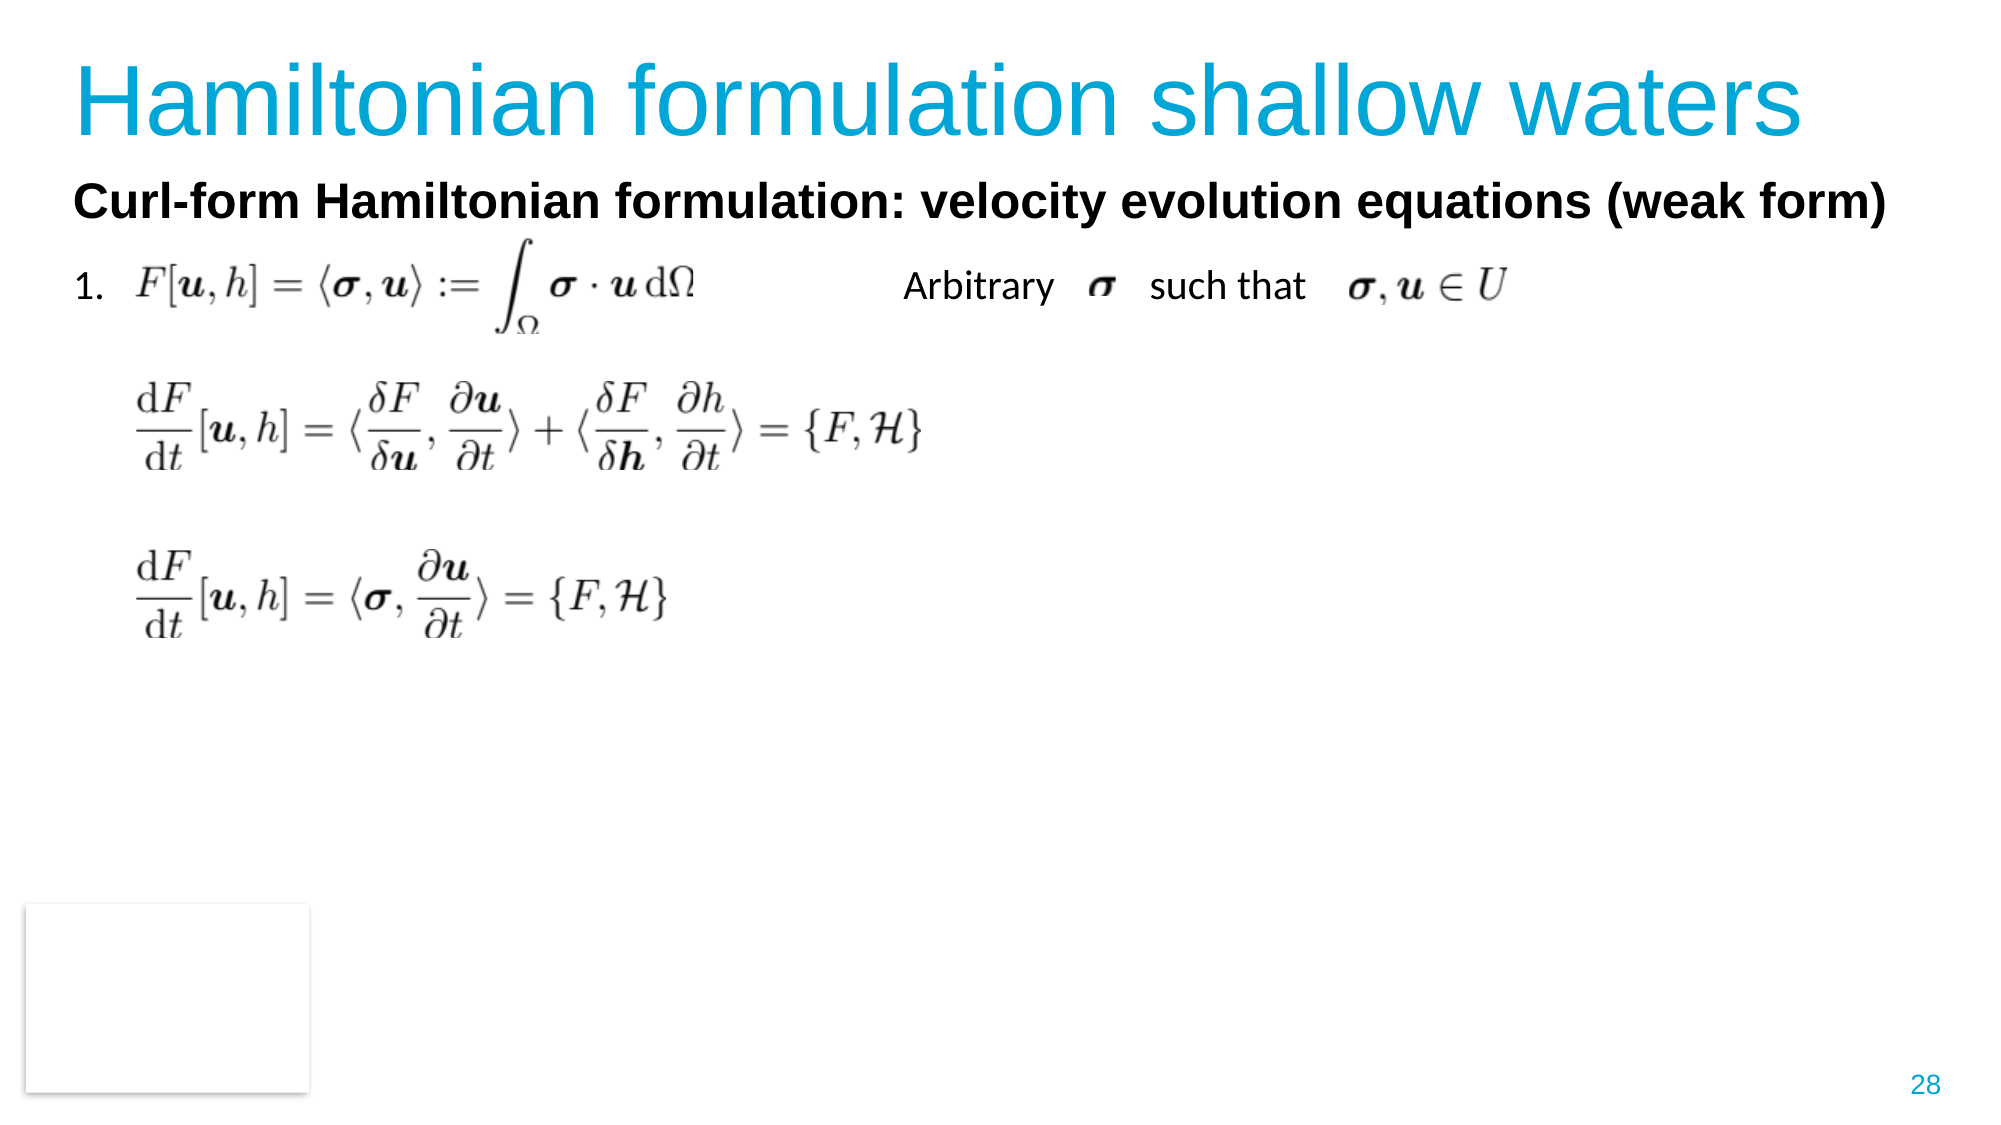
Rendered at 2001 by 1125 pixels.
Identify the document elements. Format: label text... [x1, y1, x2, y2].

title Hamiltonian formulation shallow waters [58, 17, 1939, 161]
picture [134, 549, 667, 638]
text_box Curl-form Hamiltonian formulation: velocity evolution equations (weak form) [58, 161, 2000, 237]
picture [134, 237, 694, 334]
picture [1348, 266, 1508, 305]
text_box 1. [58, 250, 120, 316]
text_box Arbitrary such that [888, 250, 1324, 316]
picture [135, 381, 922, 470]
picture [1088, 274, 1116, 296]
